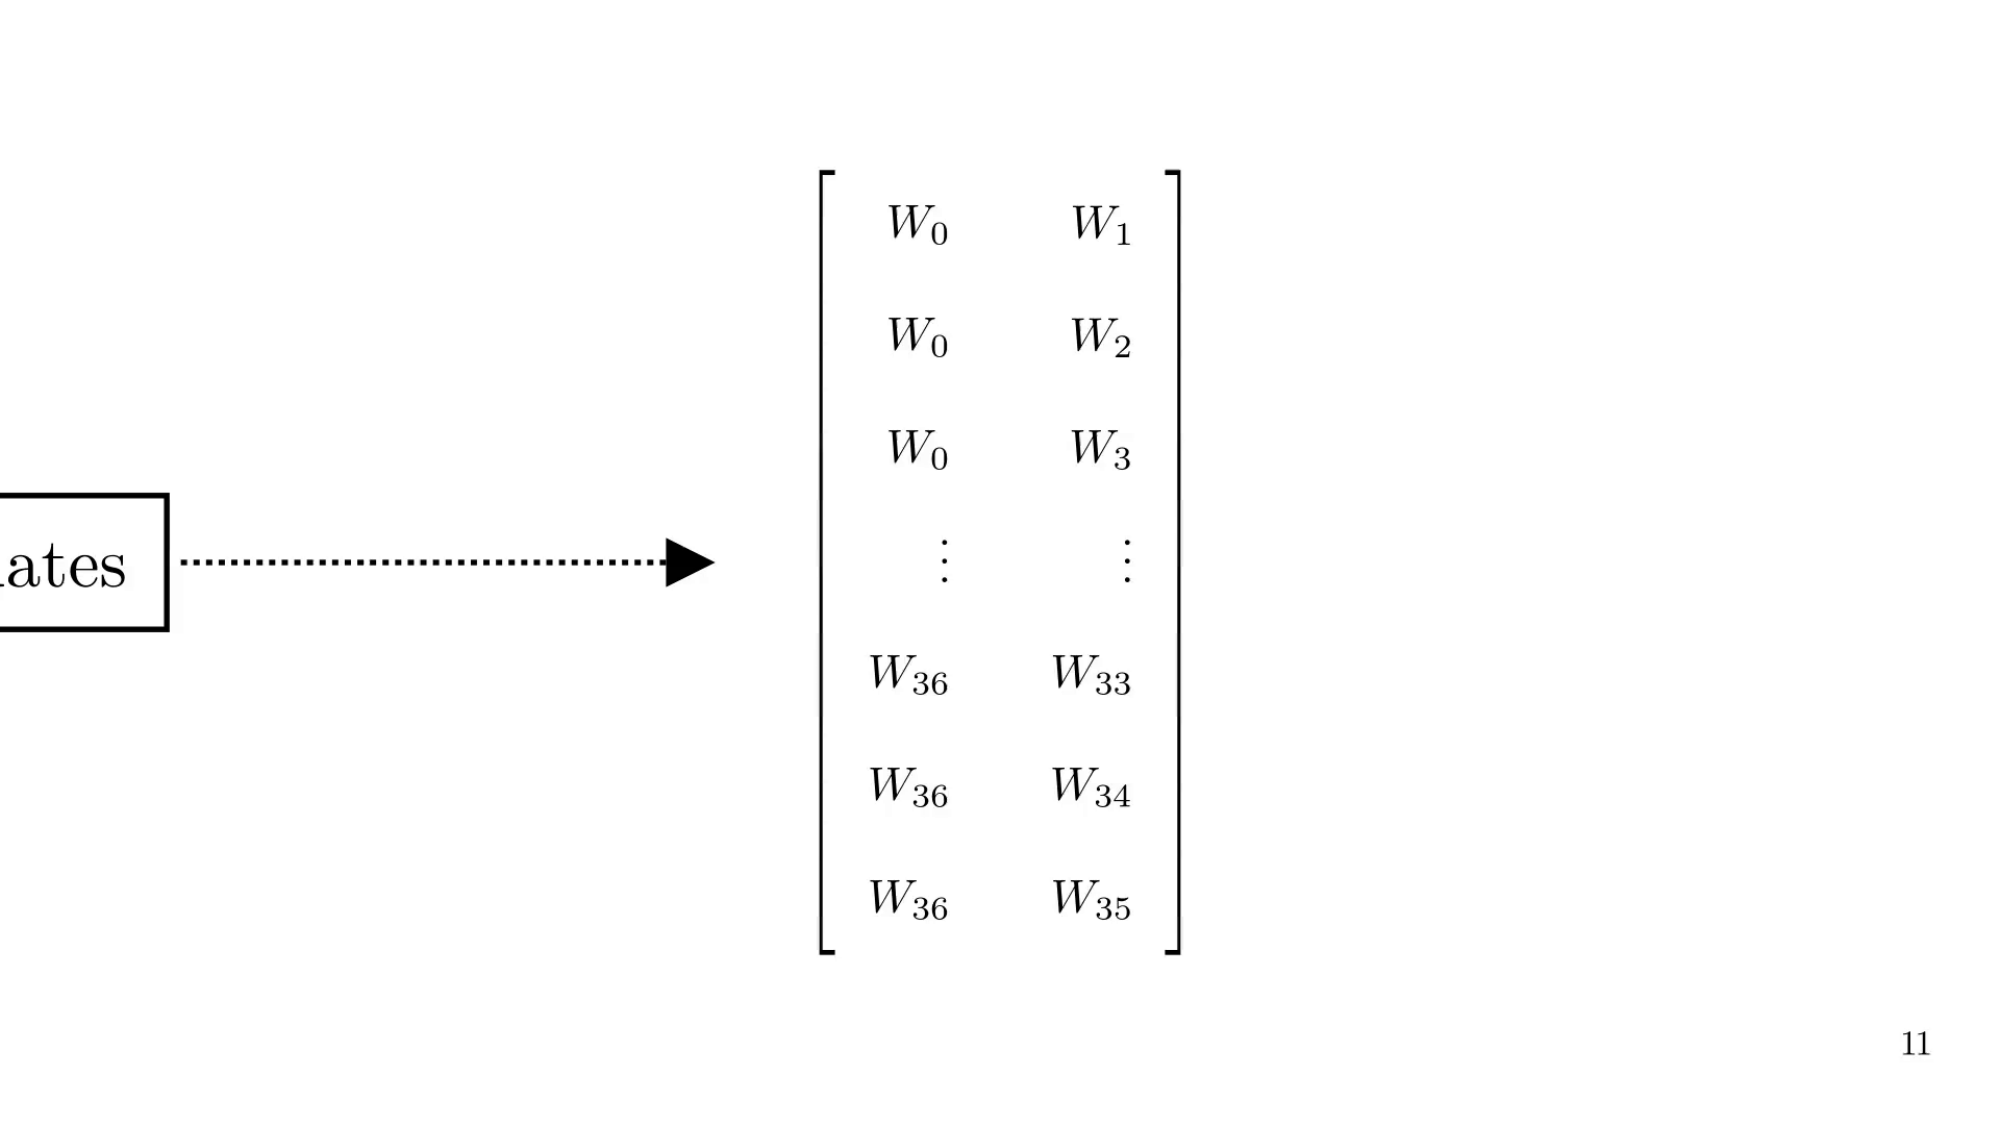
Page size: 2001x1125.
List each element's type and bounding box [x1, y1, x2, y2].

text_box [0, 0, 2000, 1125]
